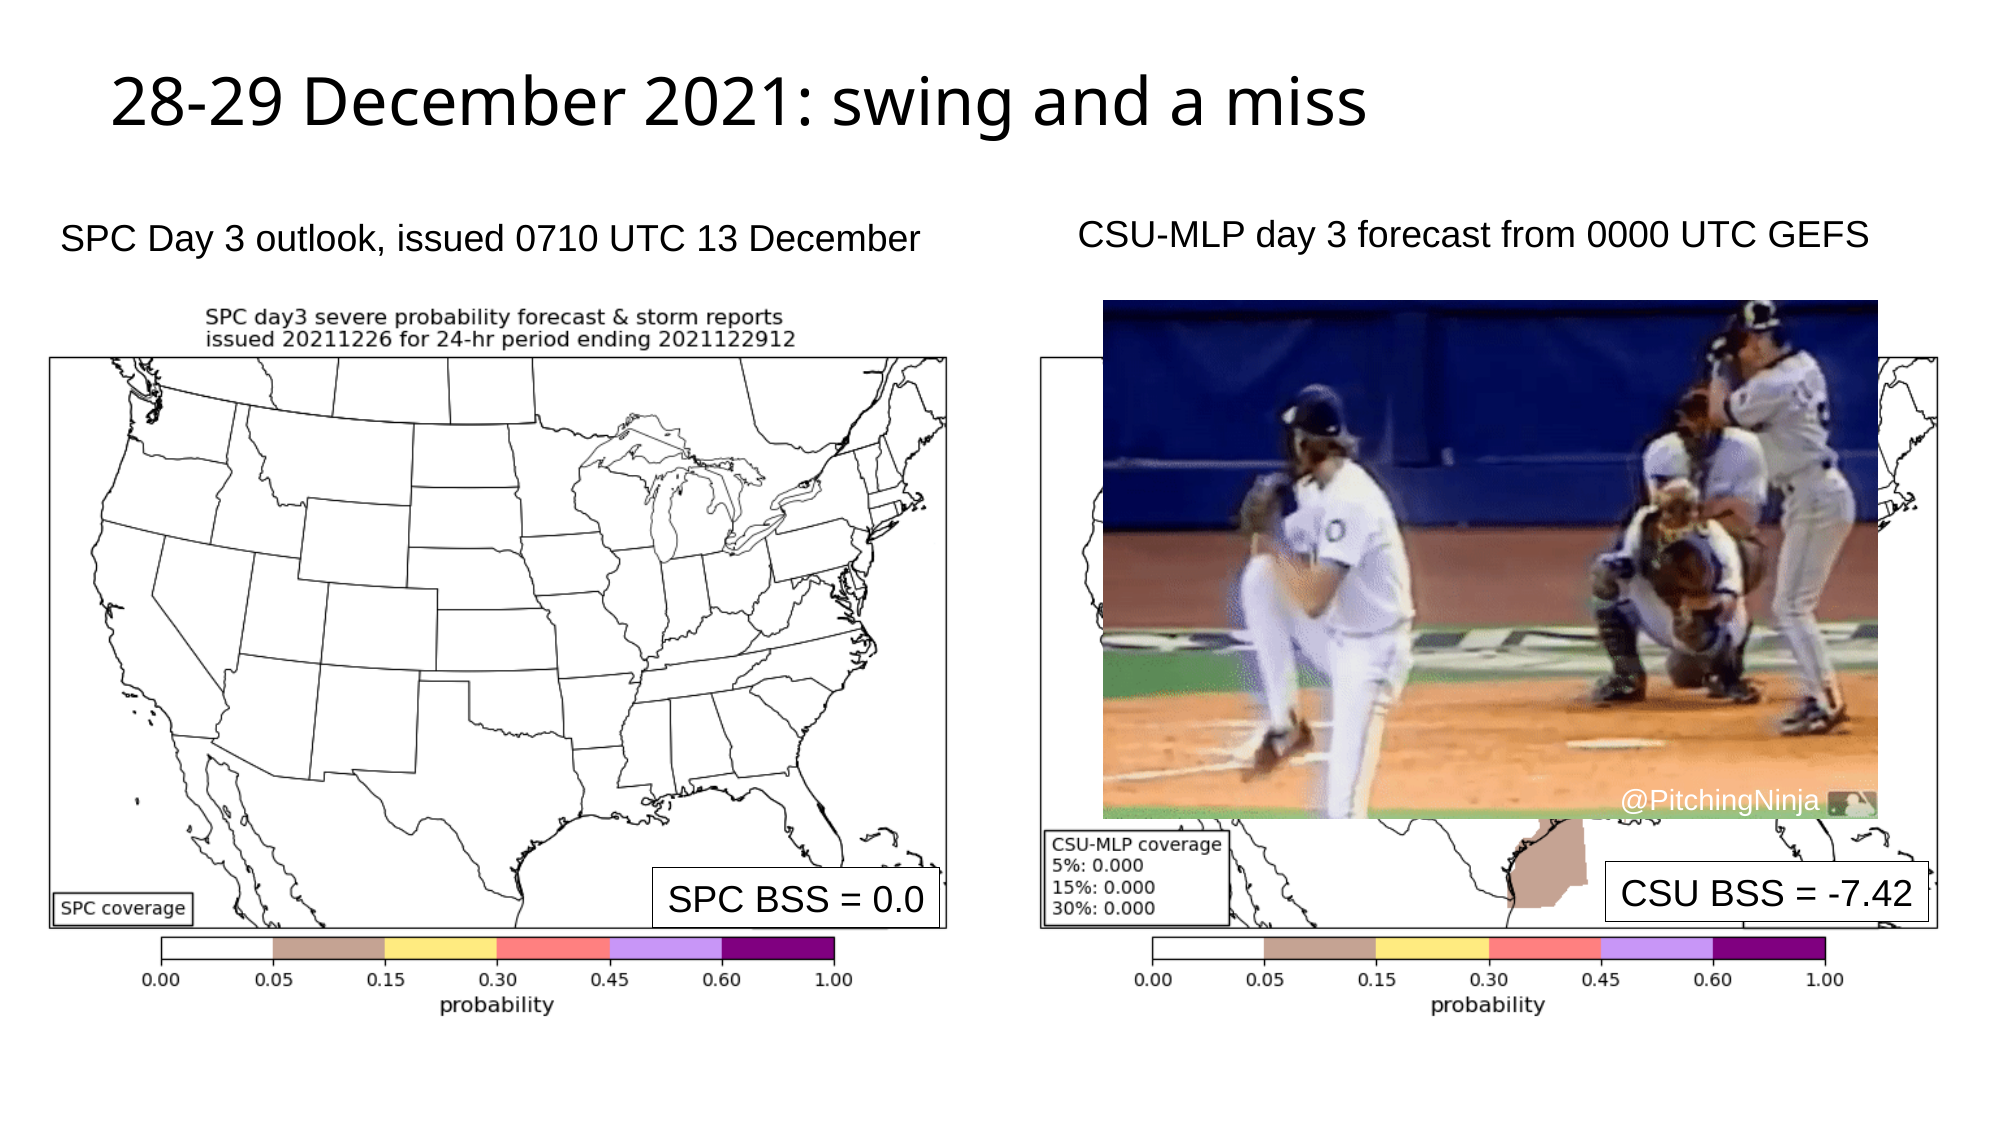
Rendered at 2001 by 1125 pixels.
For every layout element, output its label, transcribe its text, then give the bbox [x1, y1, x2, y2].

picture [1035, 266, 1946, 1020]
picture [40, 266, 951, 1020]
title 28-29 December 2021: swing and a miss [95, 57, 1826, 151]
text_box SPC Day 3 outlook, issued 0710 UTC 13 December [45, 206, 937, 266]
text_box CSU-MLP day 3 forecast from 0000 UTC GEFS [1062, 202, 1886, 263]
